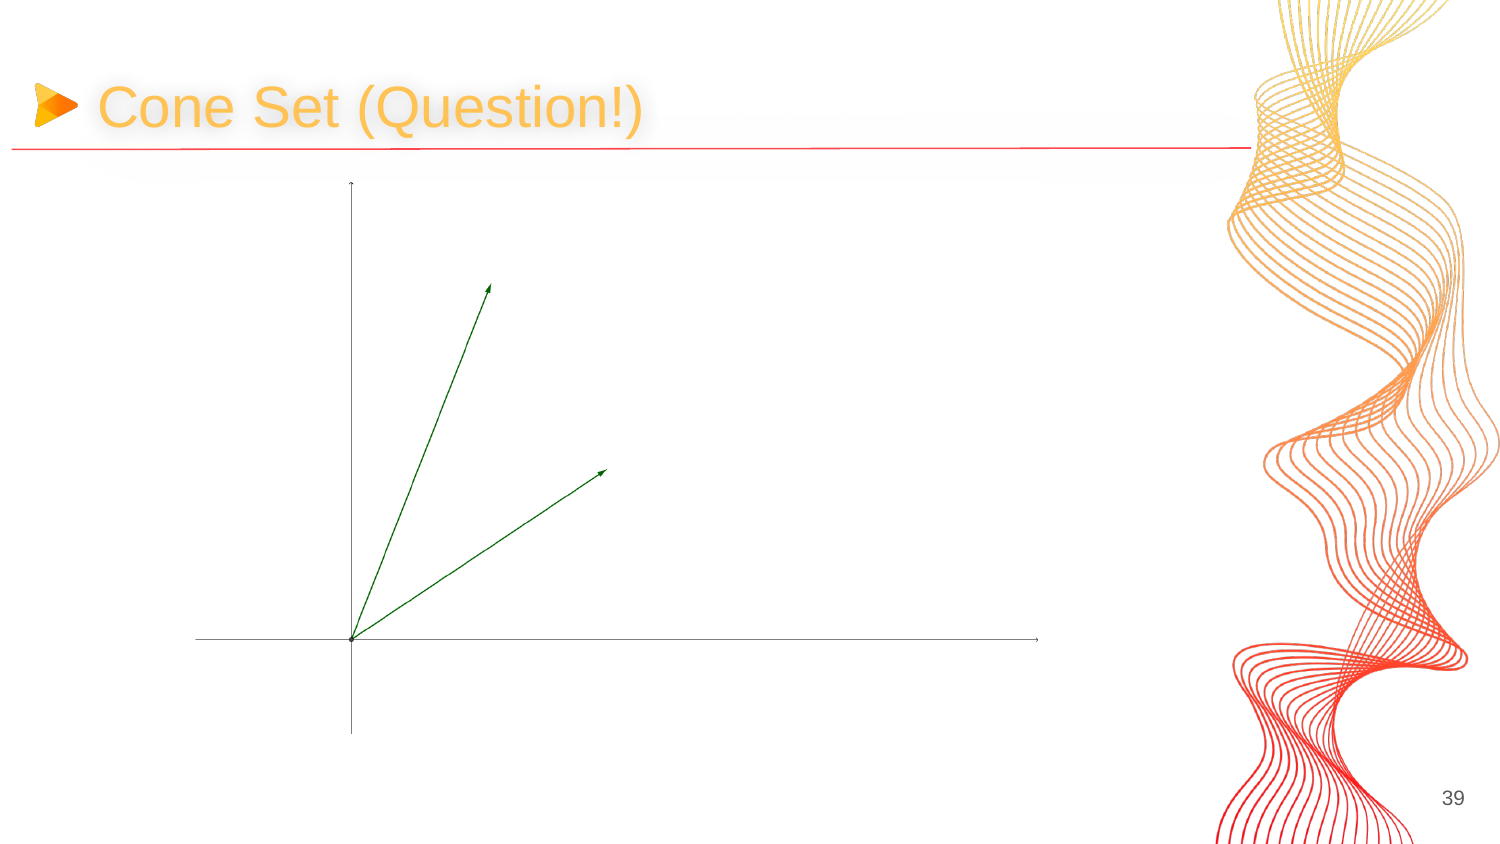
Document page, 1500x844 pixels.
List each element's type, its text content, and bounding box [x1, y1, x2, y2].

picture [195, 181, 1038, 734]
slide_number 39 [1389, 764, 1480, 830]
picture [34, 82, 78, 127]
picture [1173, 0, 1500, 844]
title Cone Set (Question!) [82, 54, 1480, 148]
